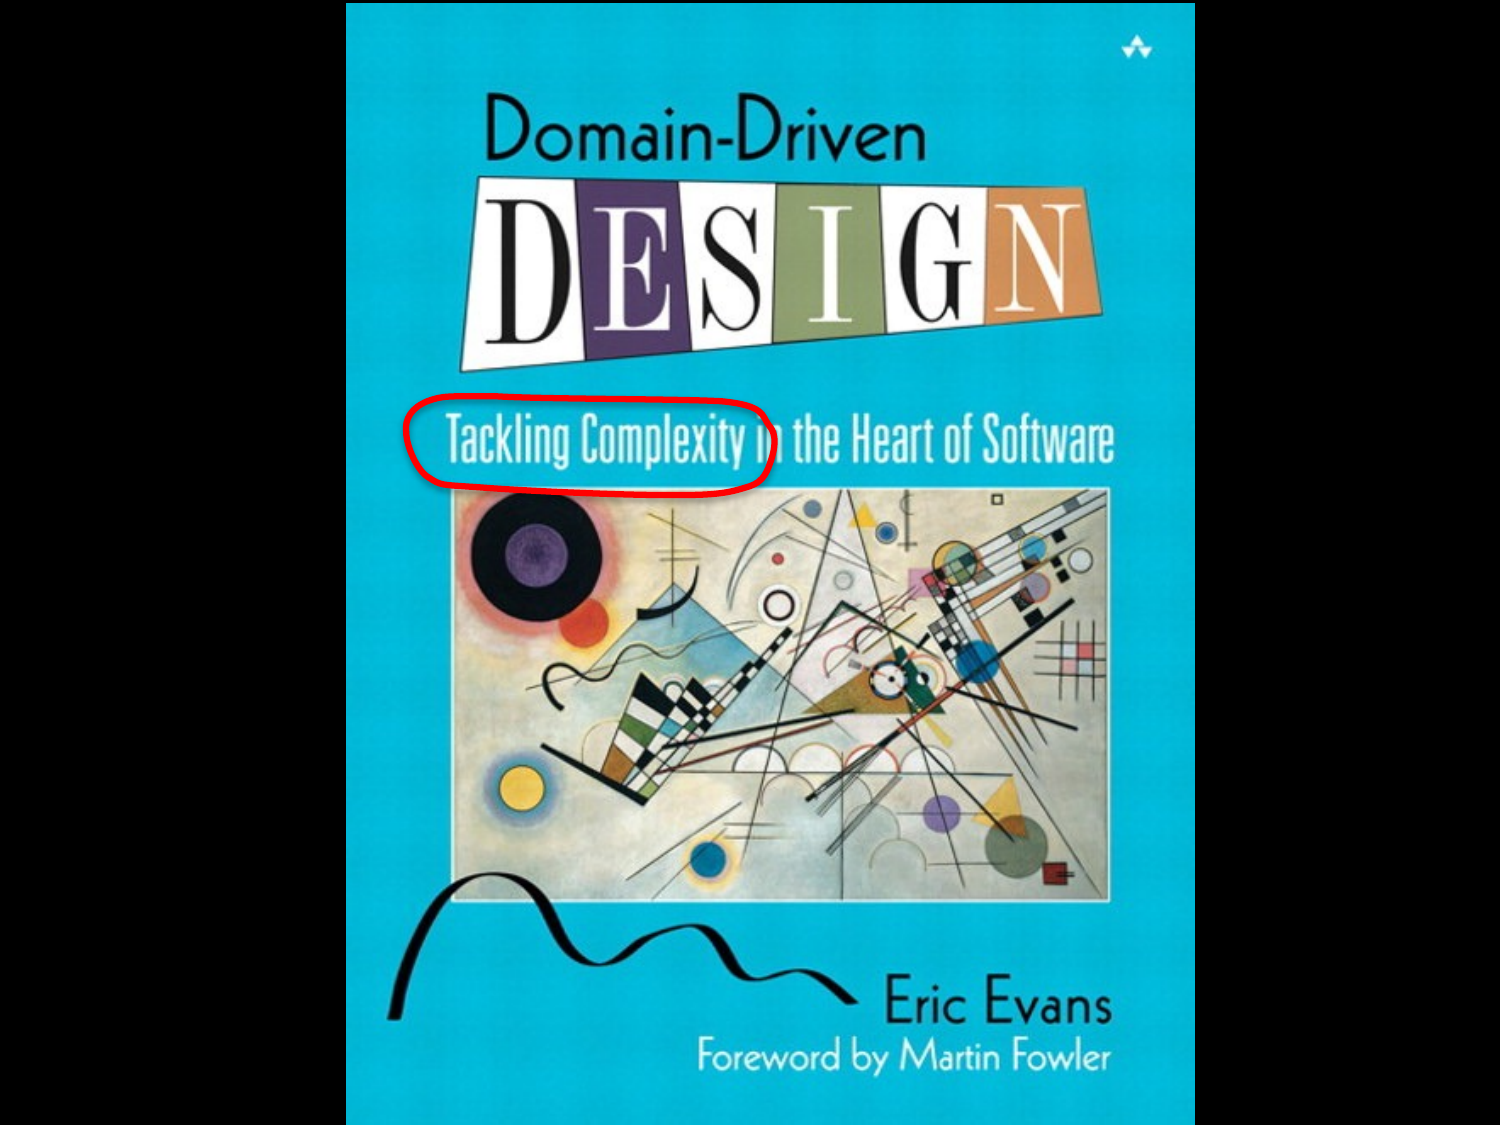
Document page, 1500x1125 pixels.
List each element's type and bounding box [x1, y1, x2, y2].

picture [346, 3, 1196, 1125]
